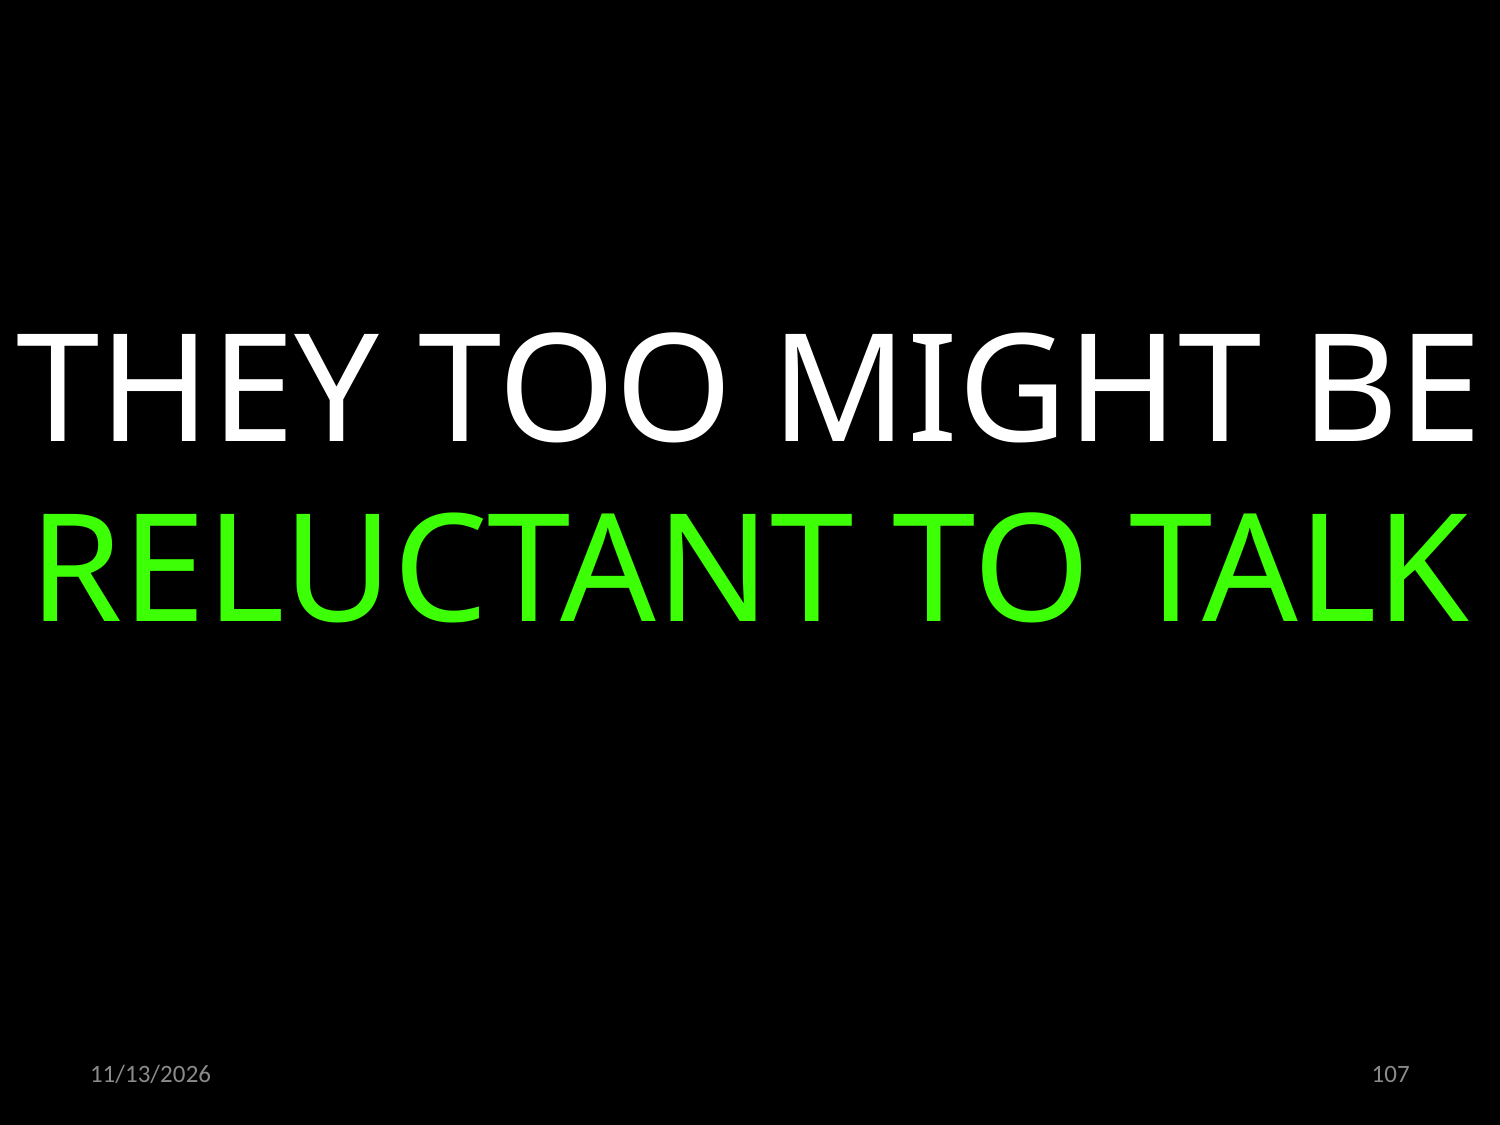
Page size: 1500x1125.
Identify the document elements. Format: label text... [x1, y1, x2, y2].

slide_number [75, 1042, 425, 1103]
slide_number 107 [1074, 1042, 1425, 1103]
text_box THEY TOO MIGHT BE RELUCTANT TO TALK [0, 283, 1500, 386]
